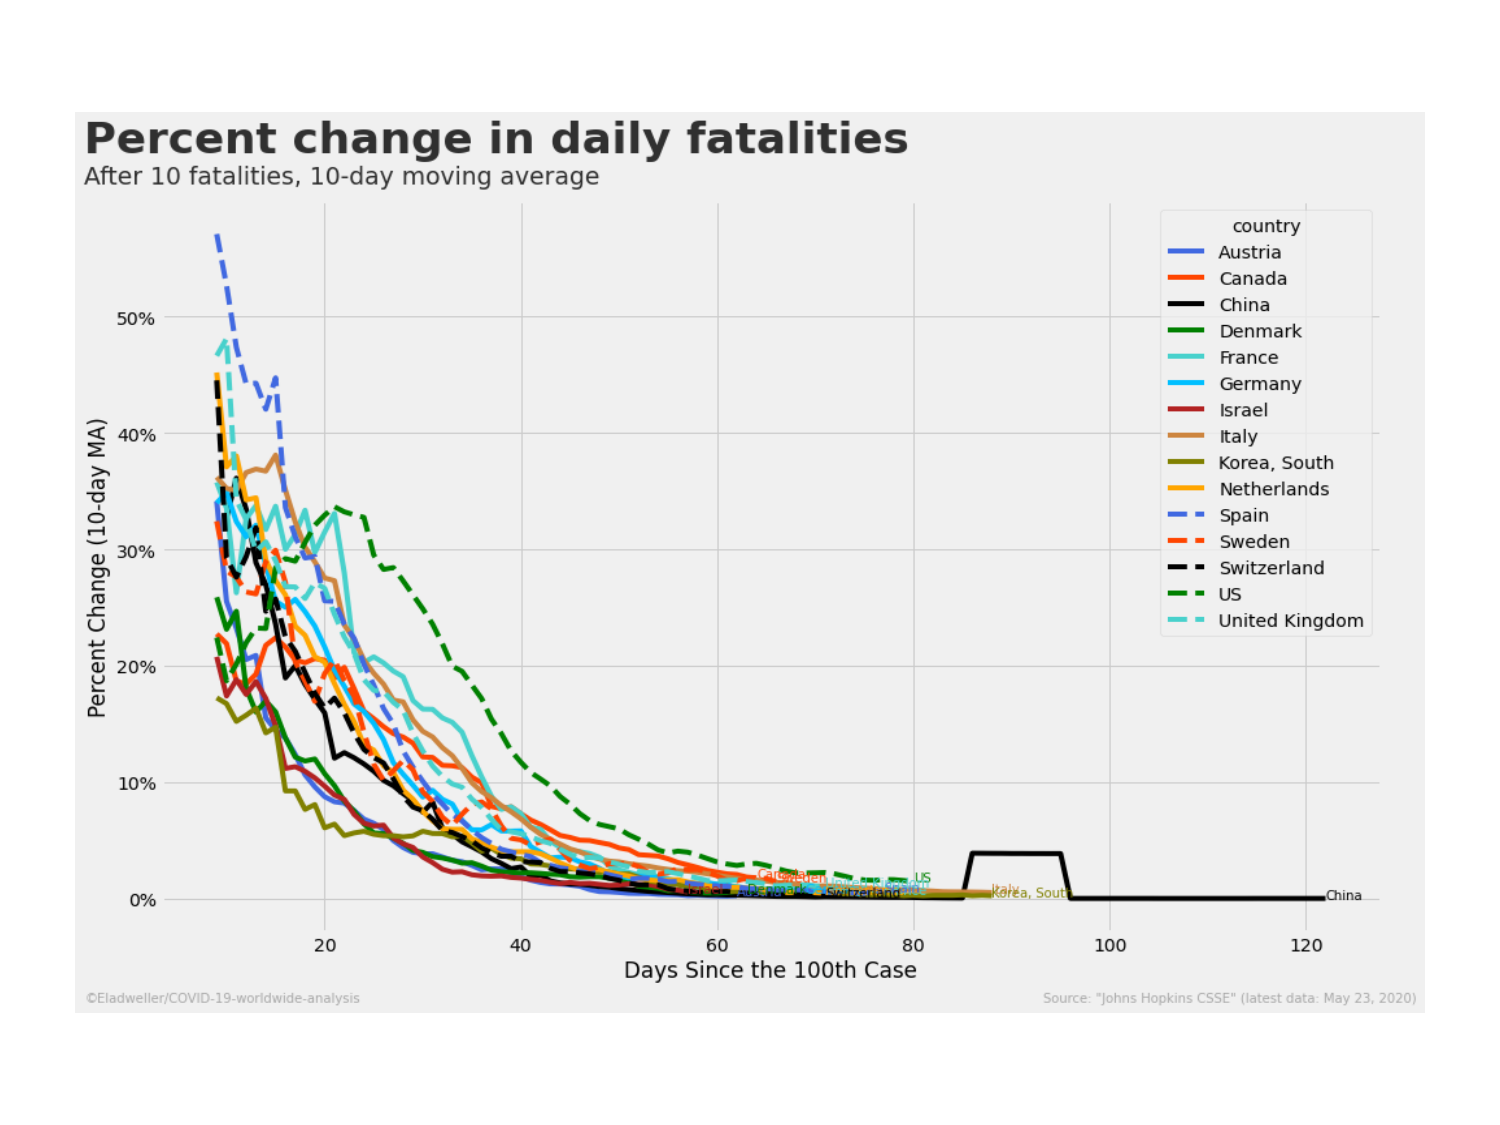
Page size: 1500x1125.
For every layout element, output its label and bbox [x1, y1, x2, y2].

picture [74, 112, 1426, 1013]
